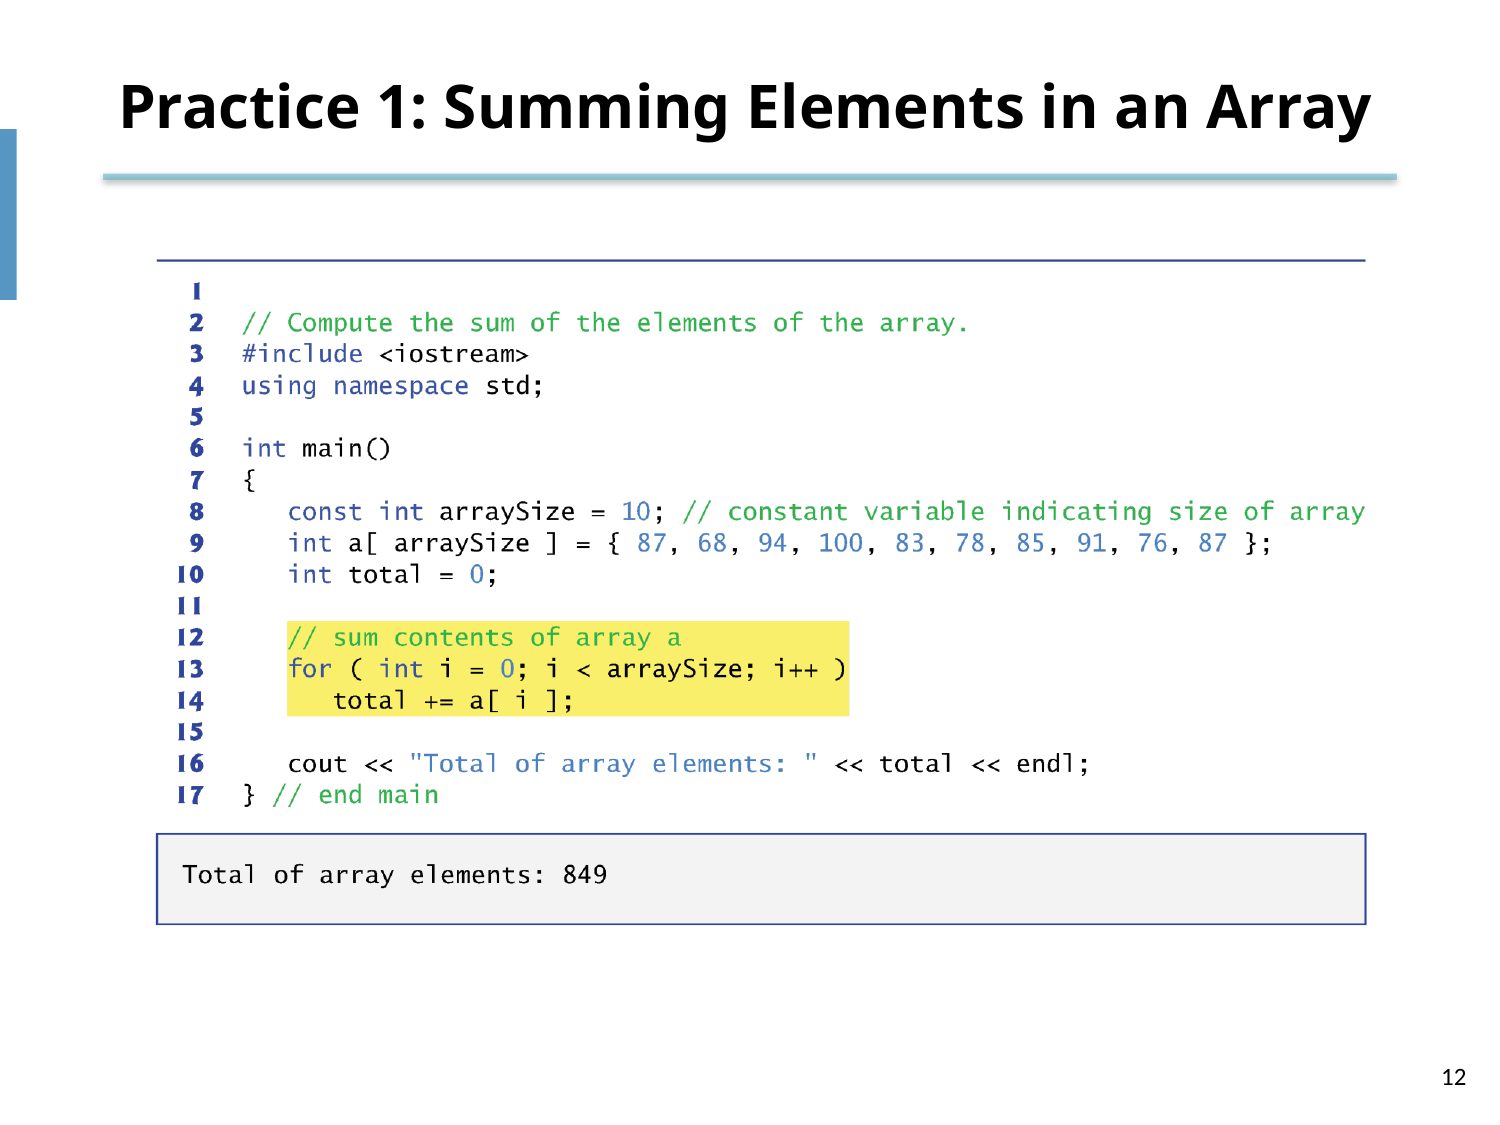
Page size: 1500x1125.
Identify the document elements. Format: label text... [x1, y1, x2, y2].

picture [77, 183, 1404, 935]
slide_number 12 [1131, 1045, 1482, 1106]
title Practice 1: Summing Elements in an Array [103, 25, 1397, 182]
